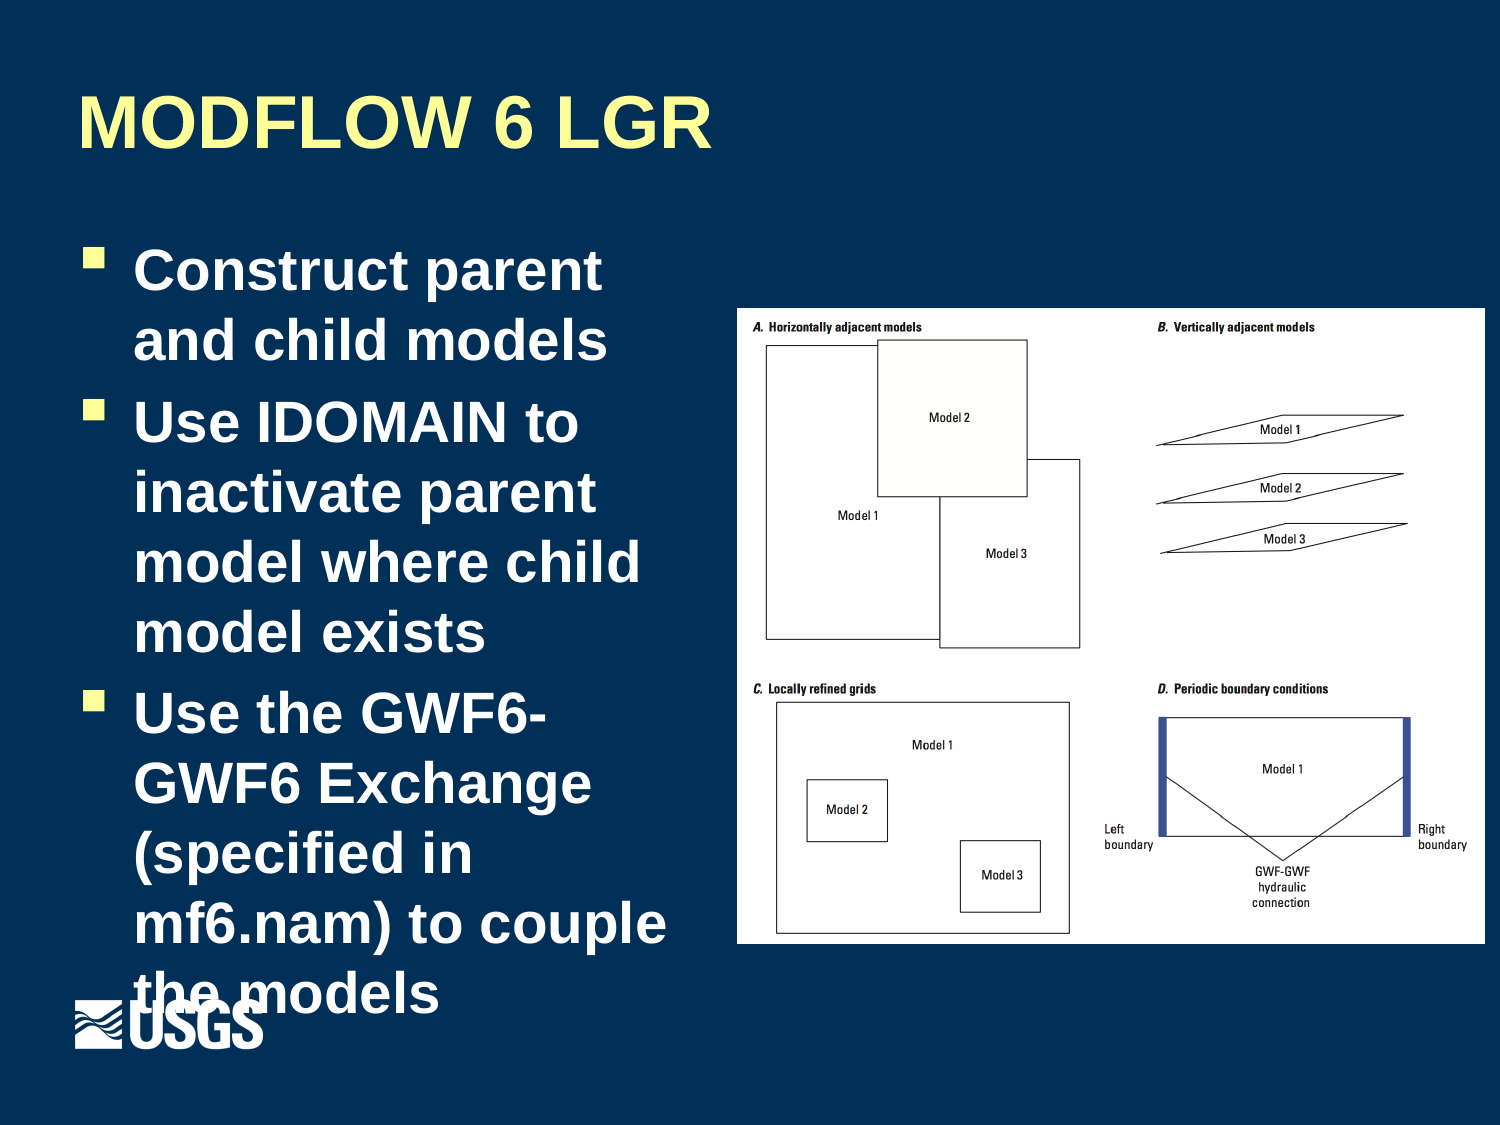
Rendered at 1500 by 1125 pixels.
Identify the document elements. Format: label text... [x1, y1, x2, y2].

picture [737, 308, 1485, 944]
list Construct parent and child models Use IDOMAIN to inactivate parent model where child model exists Use the GWF6-GWF6 Exchange (specified in mf6.nam) to couple the models [62, 224, 732, 963]
title MODFLOW 6 LGR [62, 24, 1425, 213]
